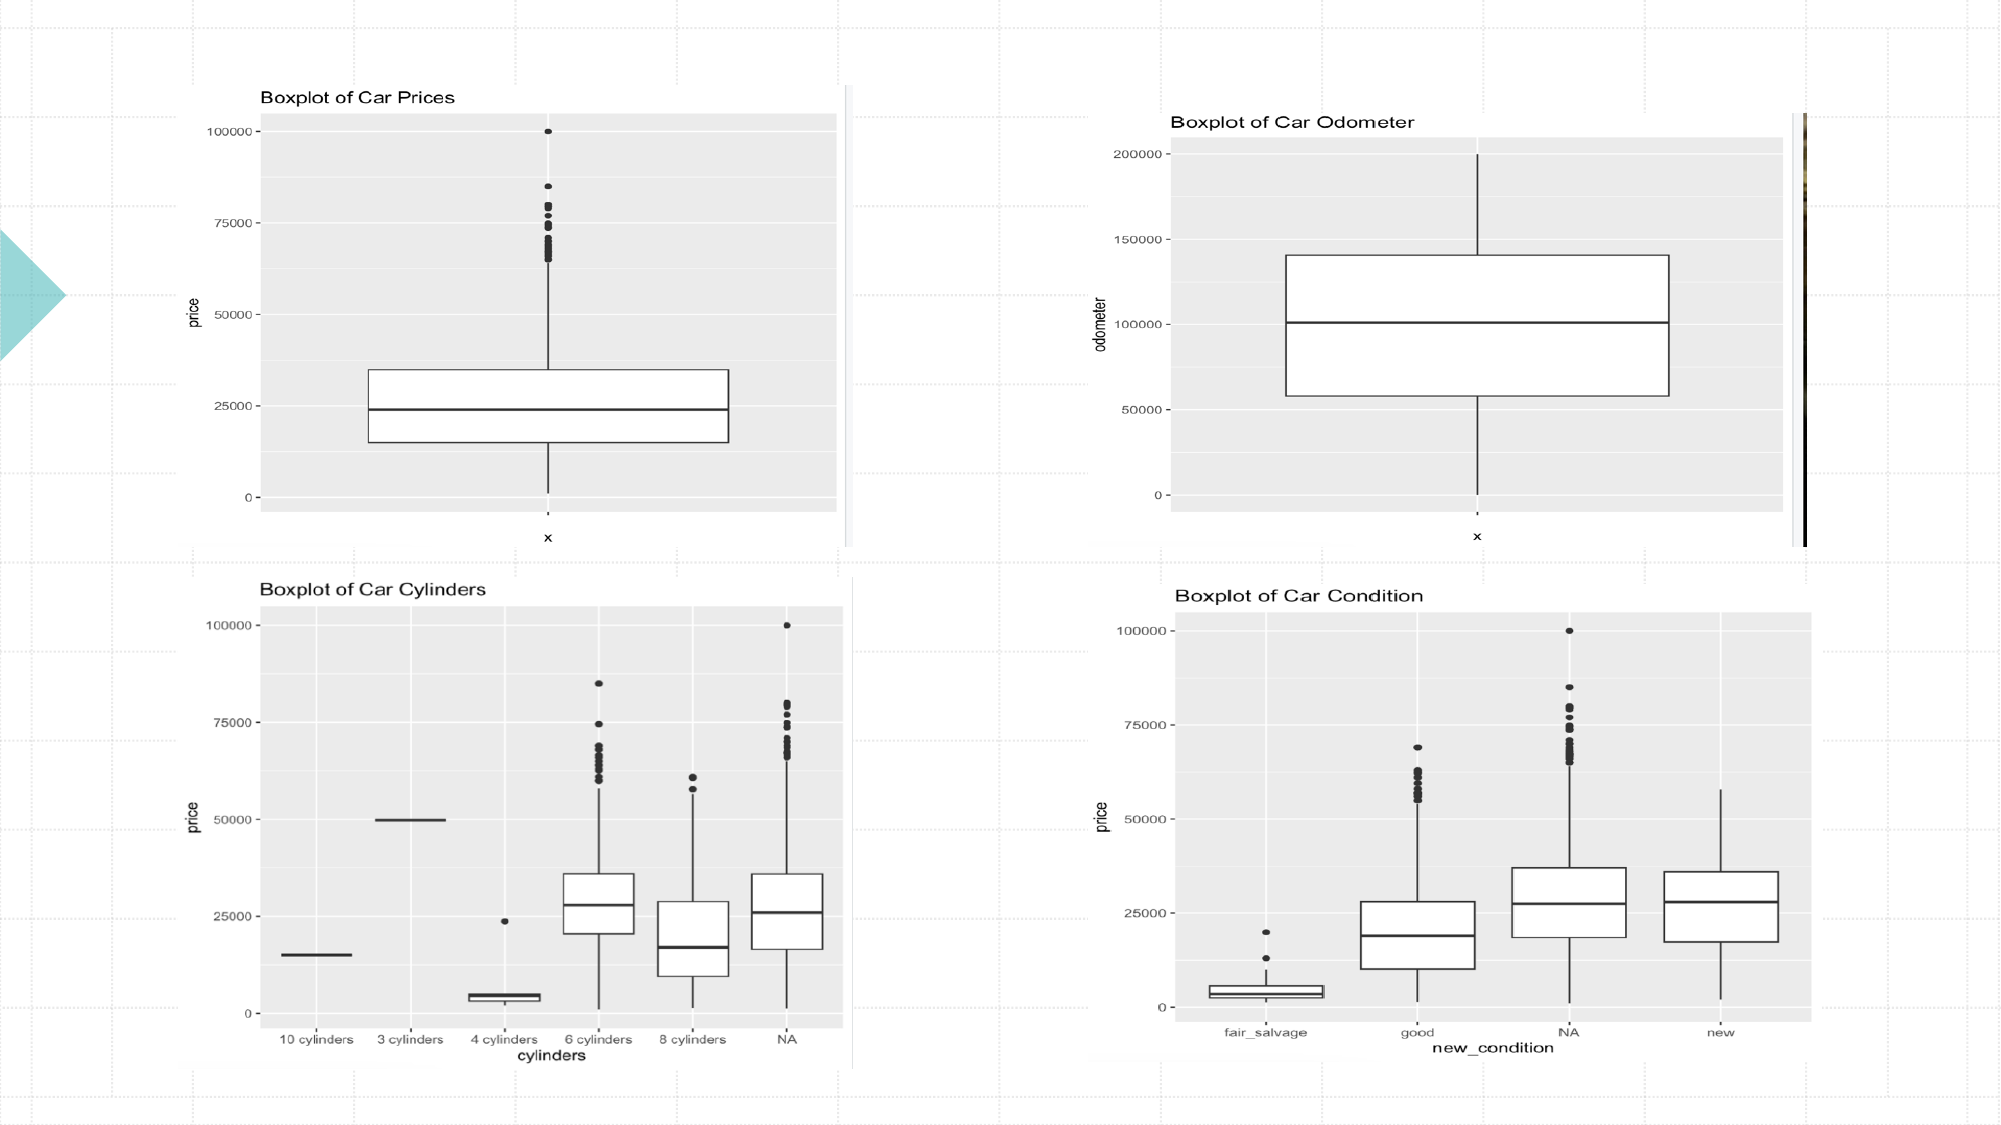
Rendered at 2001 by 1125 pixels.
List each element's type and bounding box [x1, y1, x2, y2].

picture [178, 577, 853, 1069]
picture [178, 85, 853, 547]
picture [1088, 584, 1822, 1062]
picture [1088, 113, 1807, 548]
